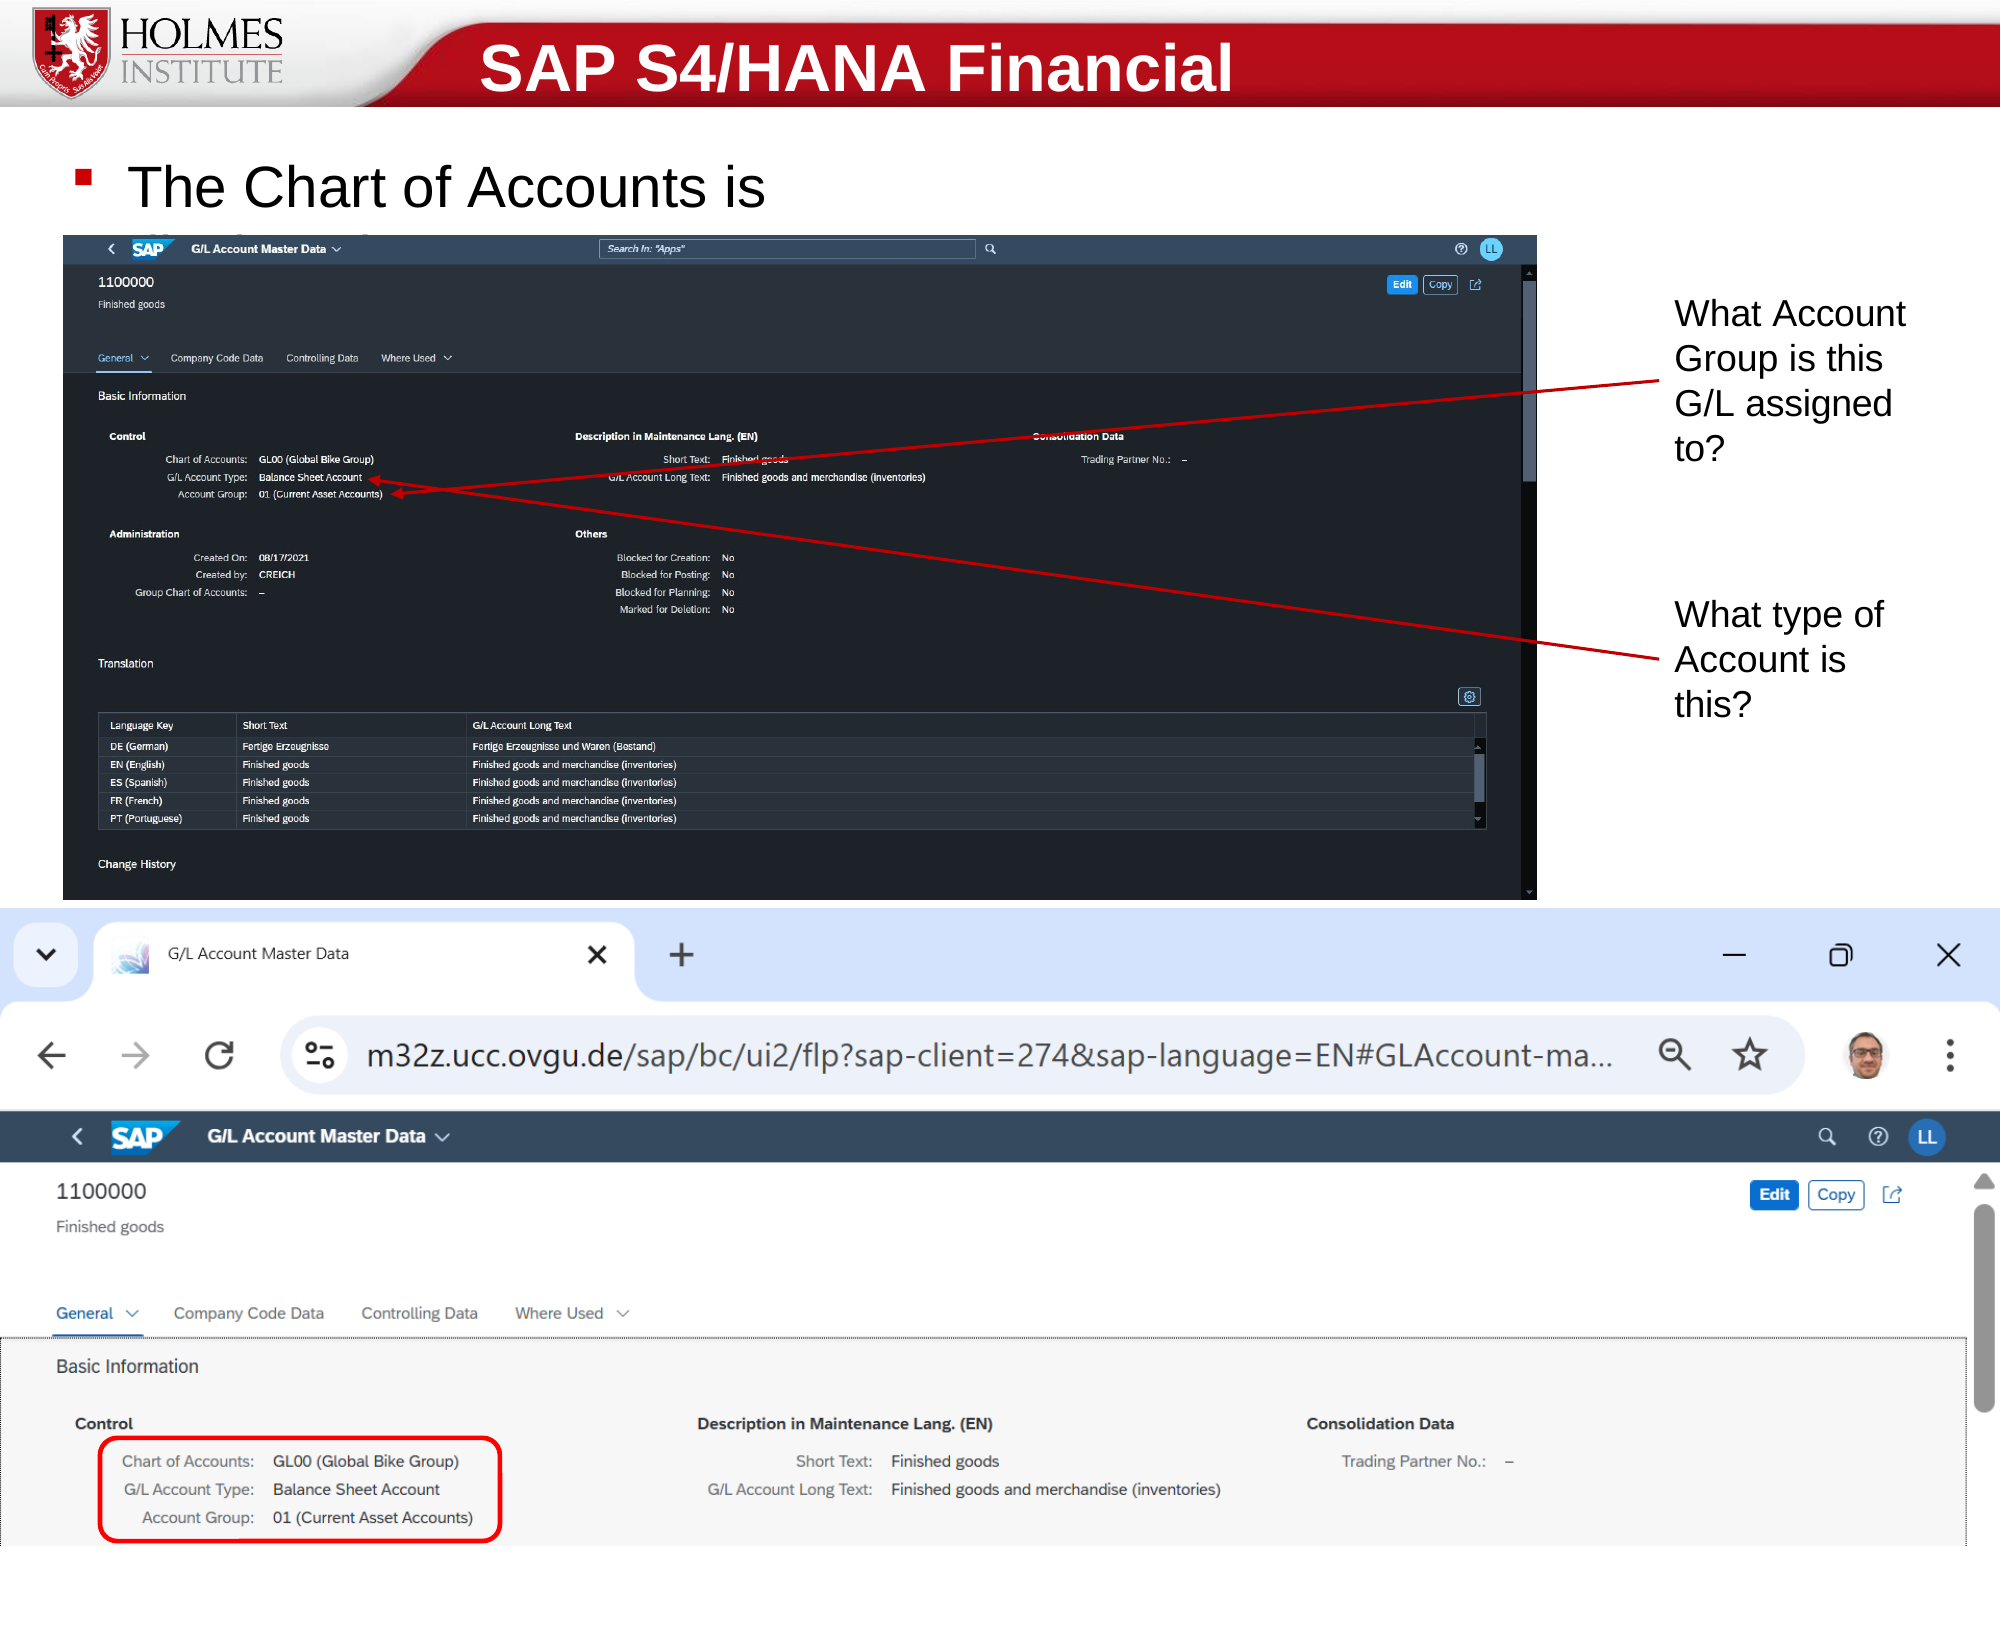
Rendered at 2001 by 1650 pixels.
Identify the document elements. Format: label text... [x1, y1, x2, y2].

picture [0, 908, 2000, 1547]
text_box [62, 235, 1660, 901]
text_box What Account Group is this G/L assigned to? [1672, 286, 1908, 469]
text_box What type of Account is this? [1672, 587, 1887, 725]
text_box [0, 0, 2000, 107]
text_box The Chart of Accounts is displayed [68, 147, 1028, 233]
title SAP S4/HANA Financial Accounting [477, 118, 1617, 233]
